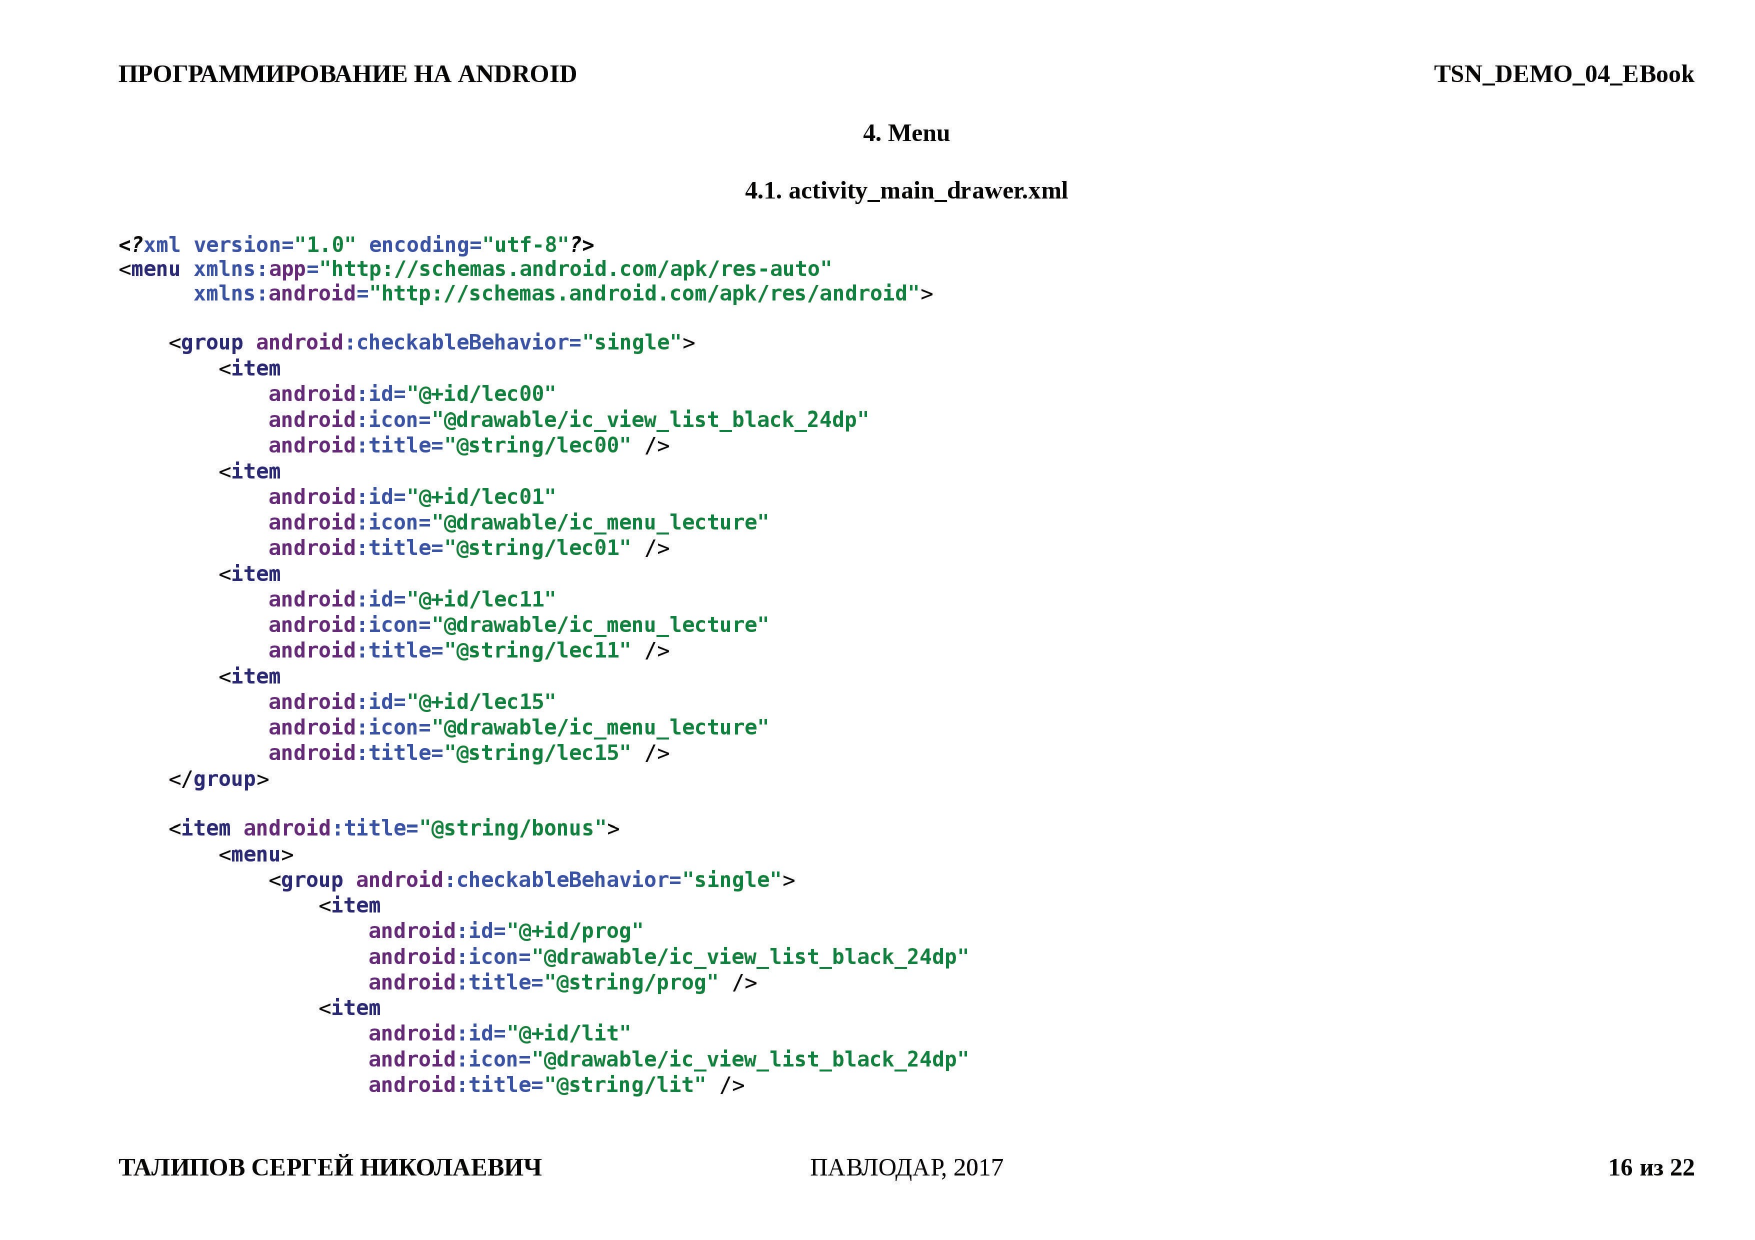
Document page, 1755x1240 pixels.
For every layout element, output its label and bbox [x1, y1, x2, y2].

text_box [0, 0, 1754, 1240]
